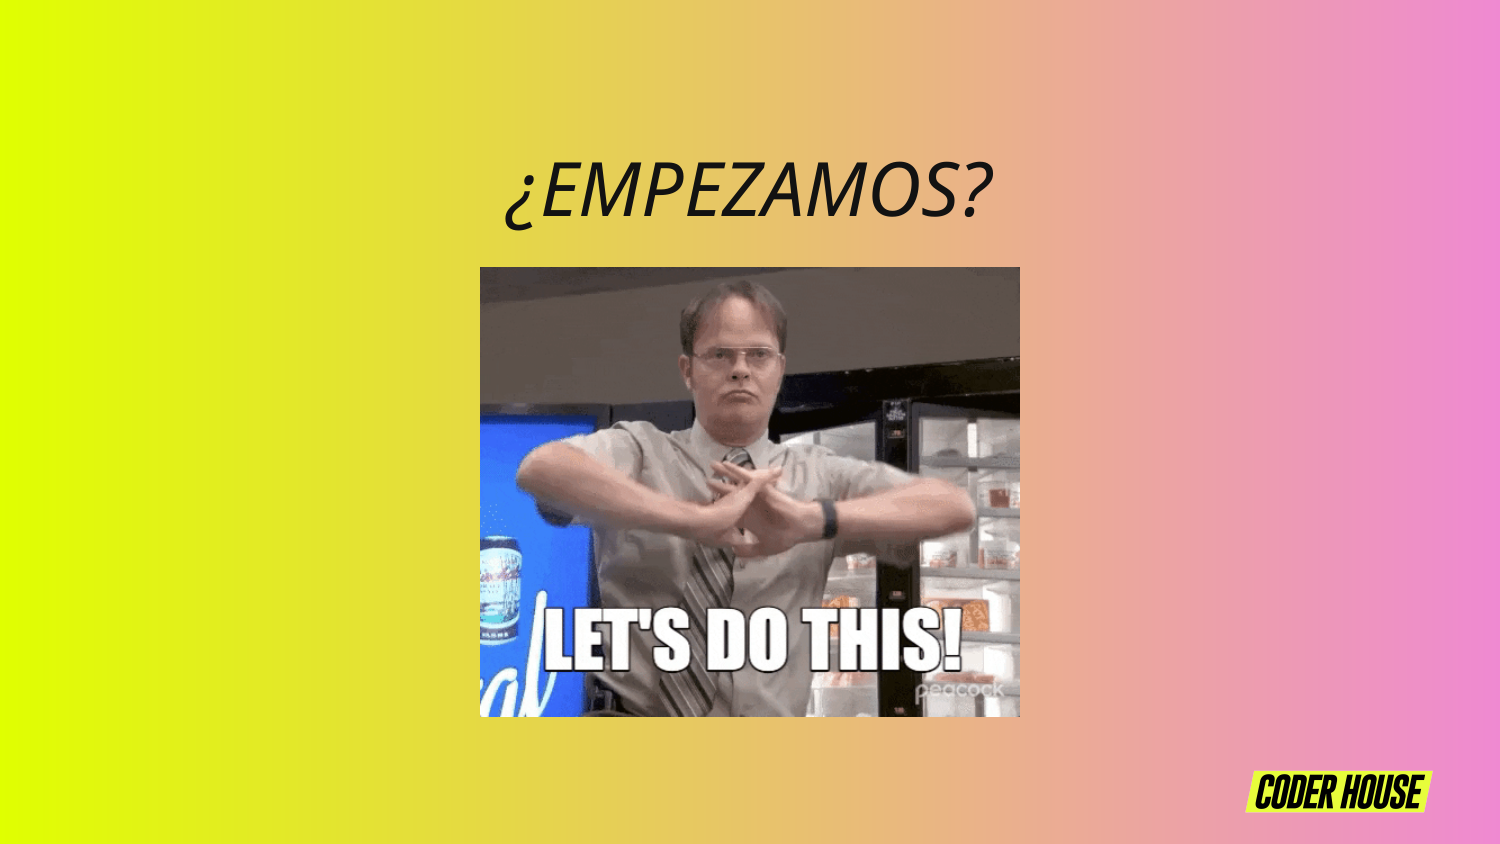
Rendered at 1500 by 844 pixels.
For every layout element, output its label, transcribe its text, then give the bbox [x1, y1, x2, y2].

text_box ¿EMPEZAMOS? [229, 104, 1271, 268]
picture [480, 267, 1020, 717]
picture [1241, 764, 1437, 819]
